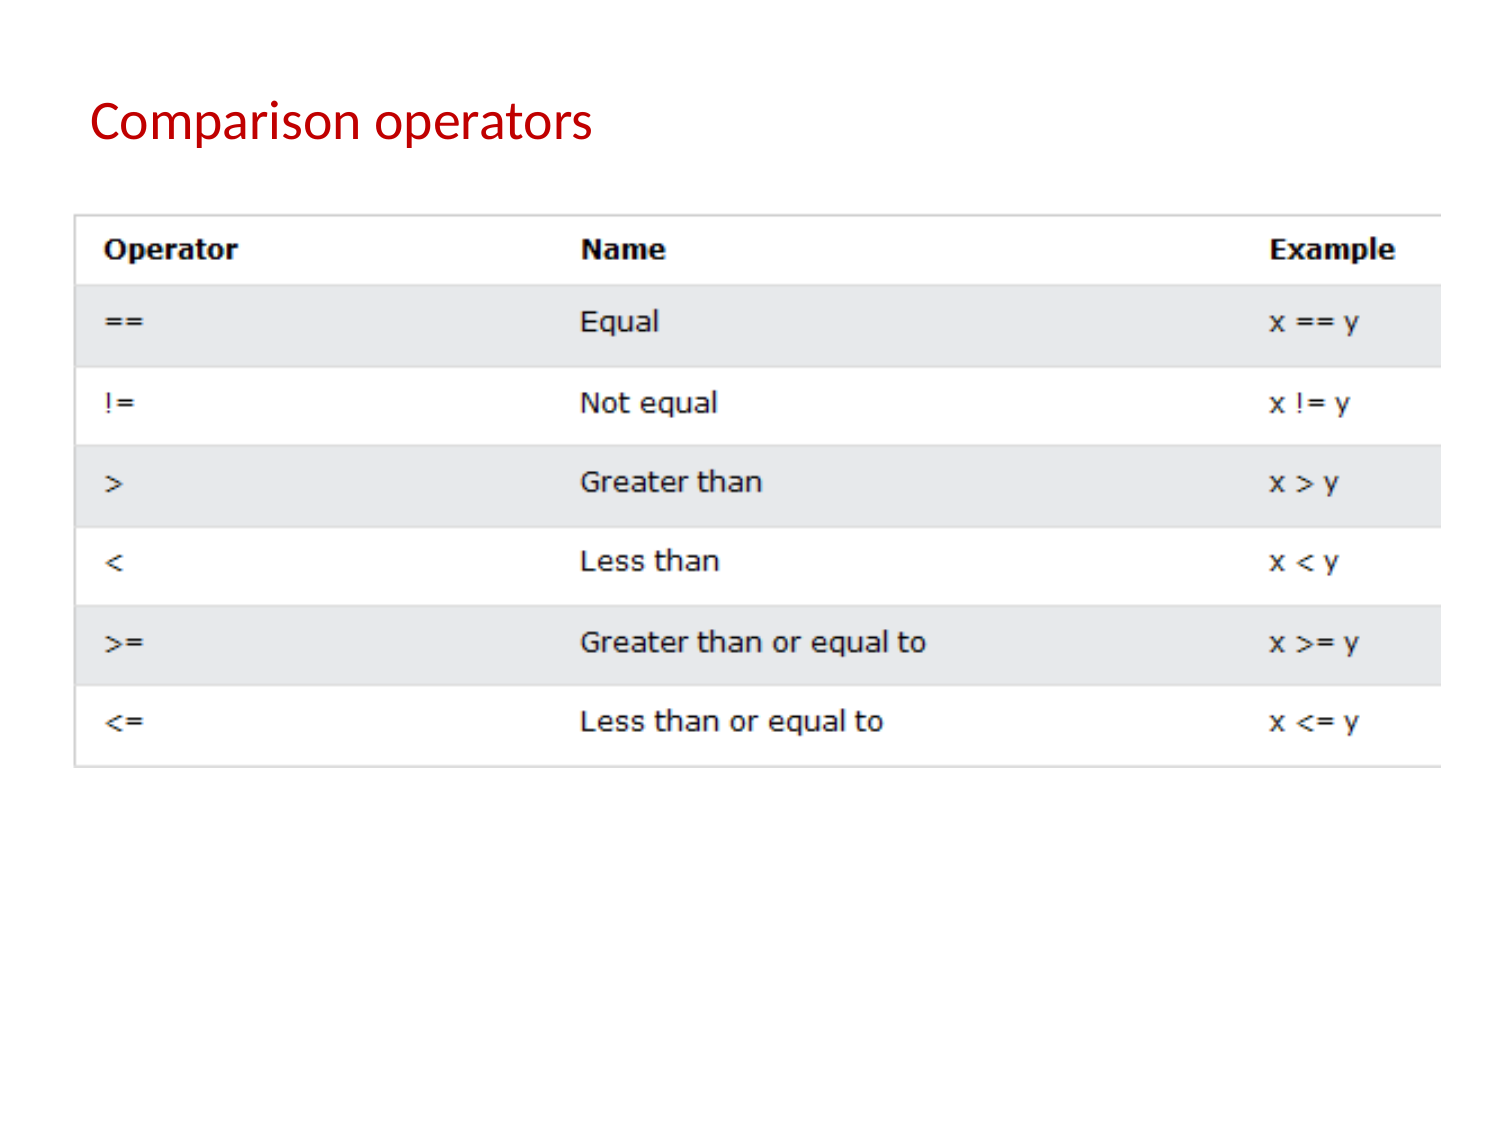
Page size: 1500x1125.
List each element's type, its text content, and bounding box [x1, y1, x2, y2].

picture [71, 199, 1441, 768]
title Comparison operators [75, 75, 1425, 198]
